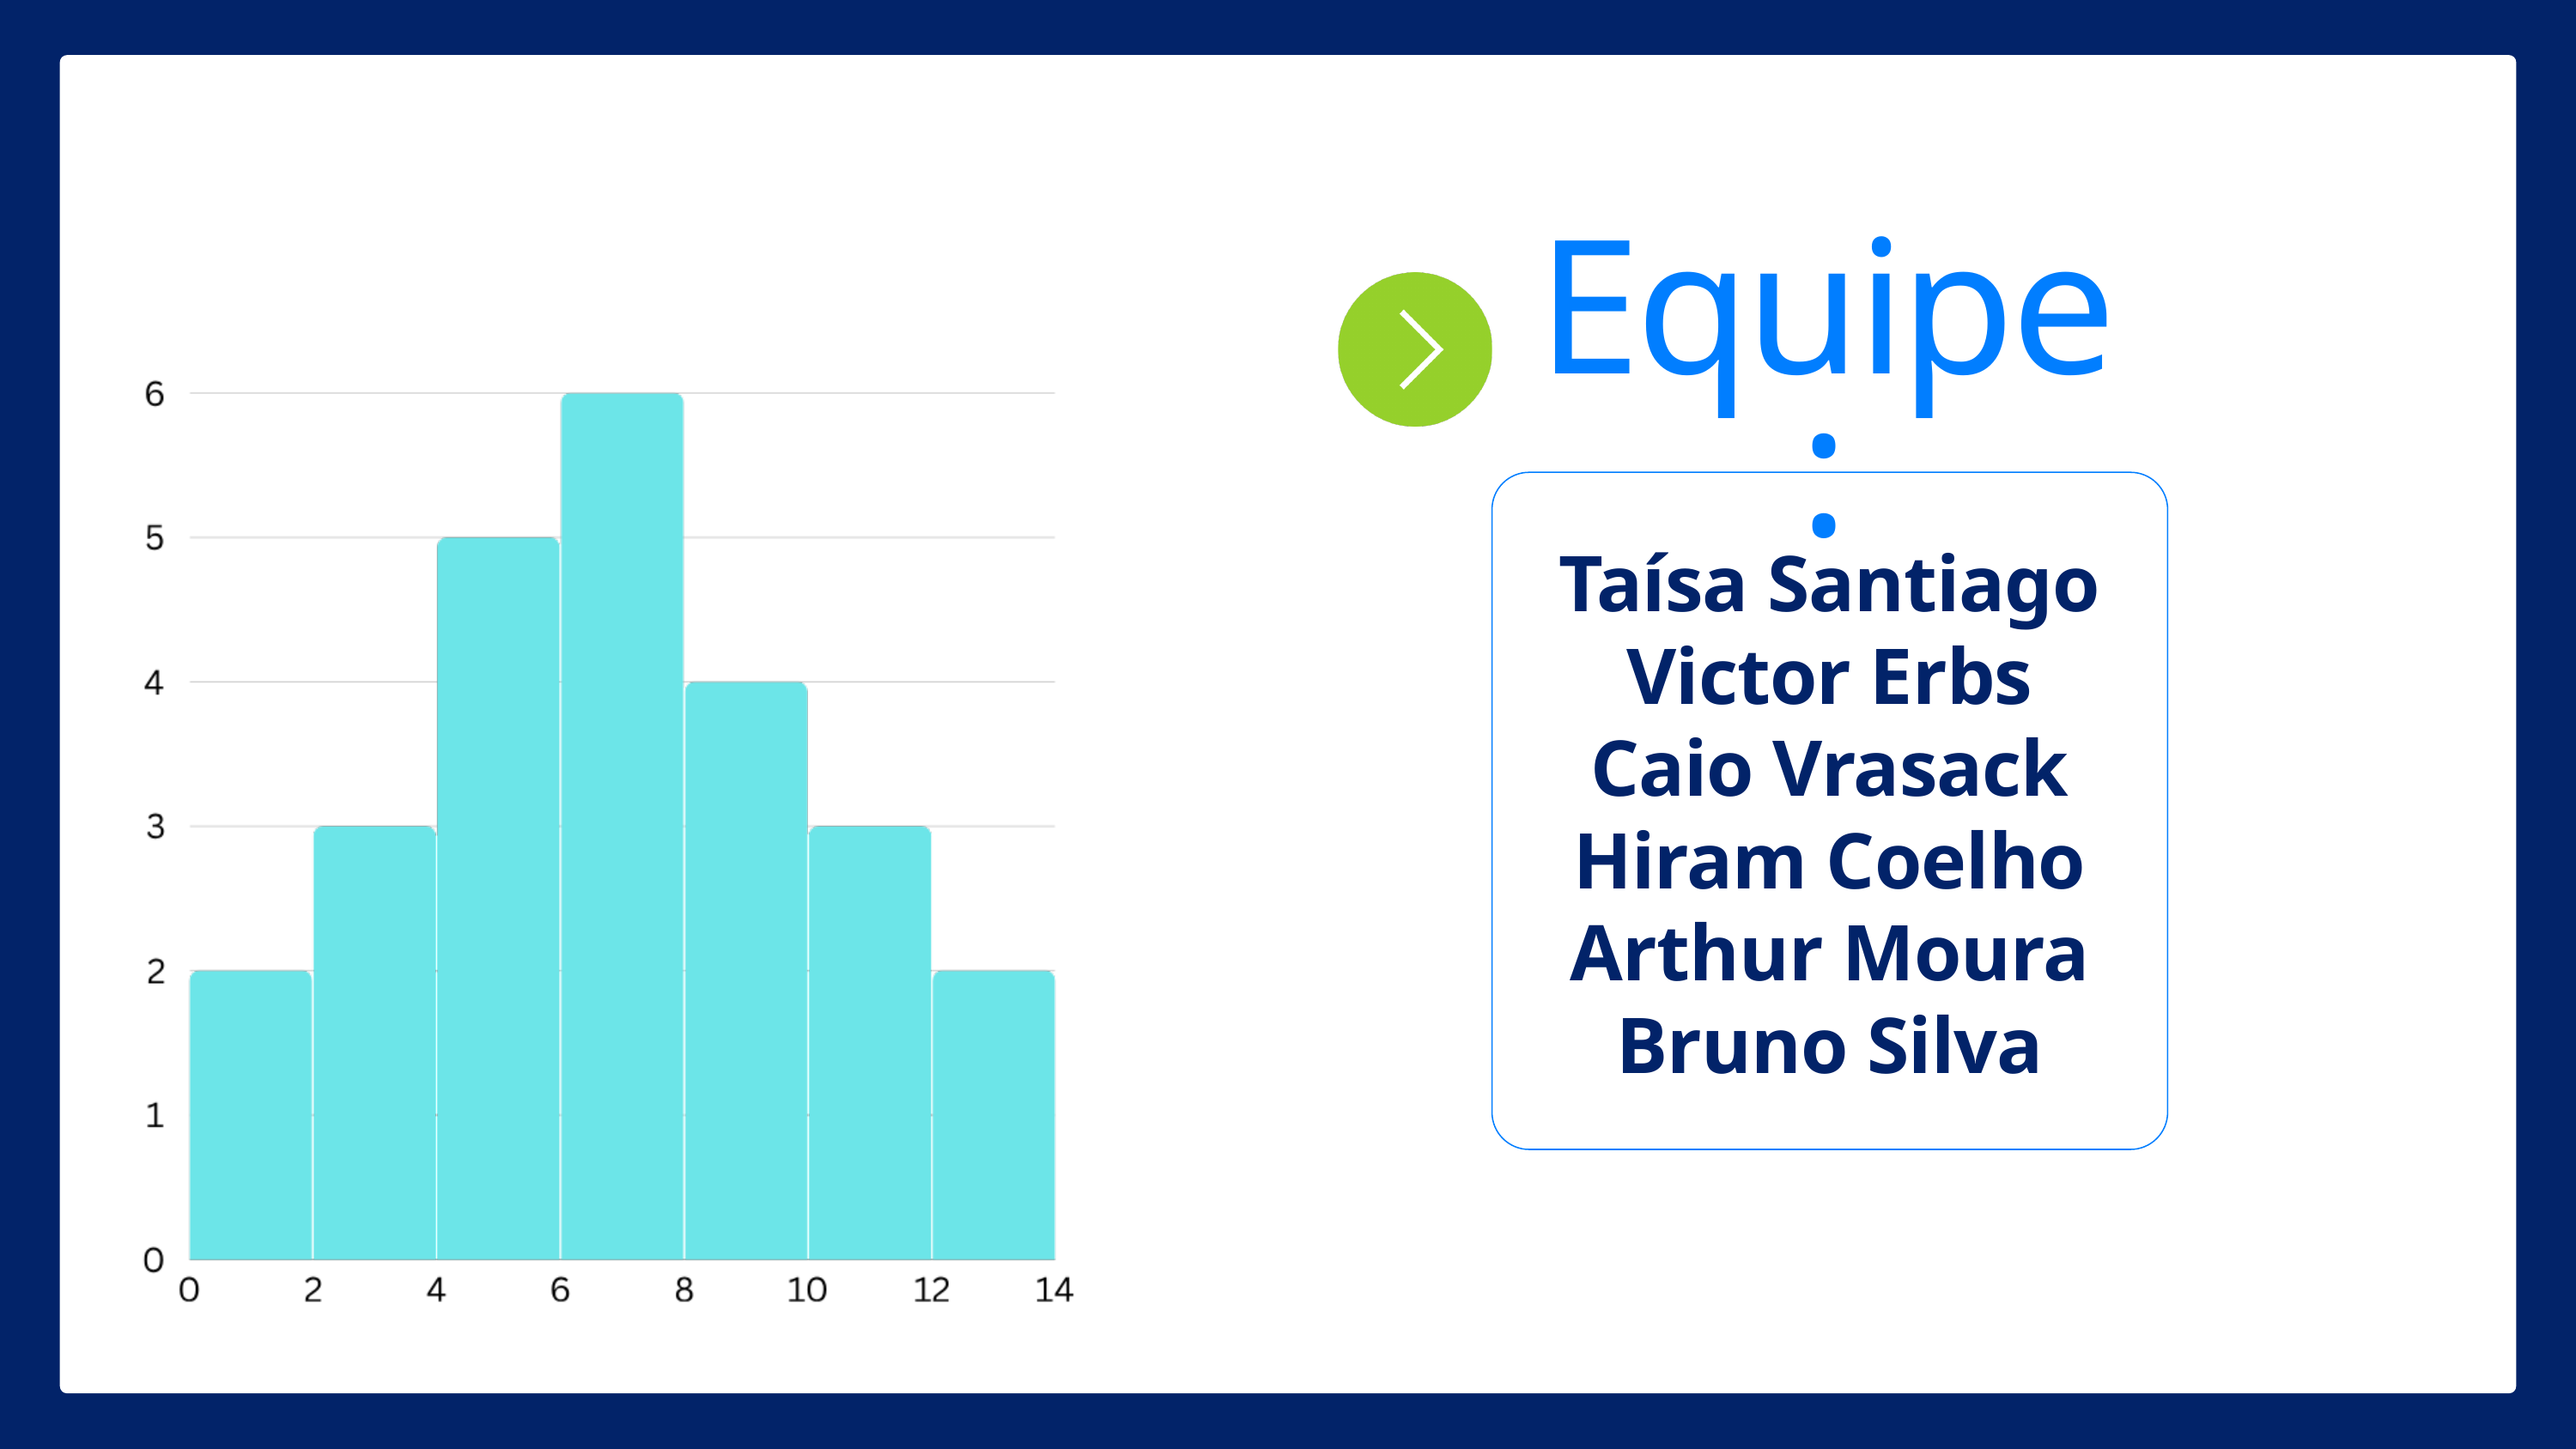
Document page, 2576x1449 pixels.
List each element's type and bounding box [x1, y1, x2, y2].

text_box [59, 54, 2517, 1394]
text_box [1492, 471, 2168, 1150]
picture [12, 249, 1207, 1434]
